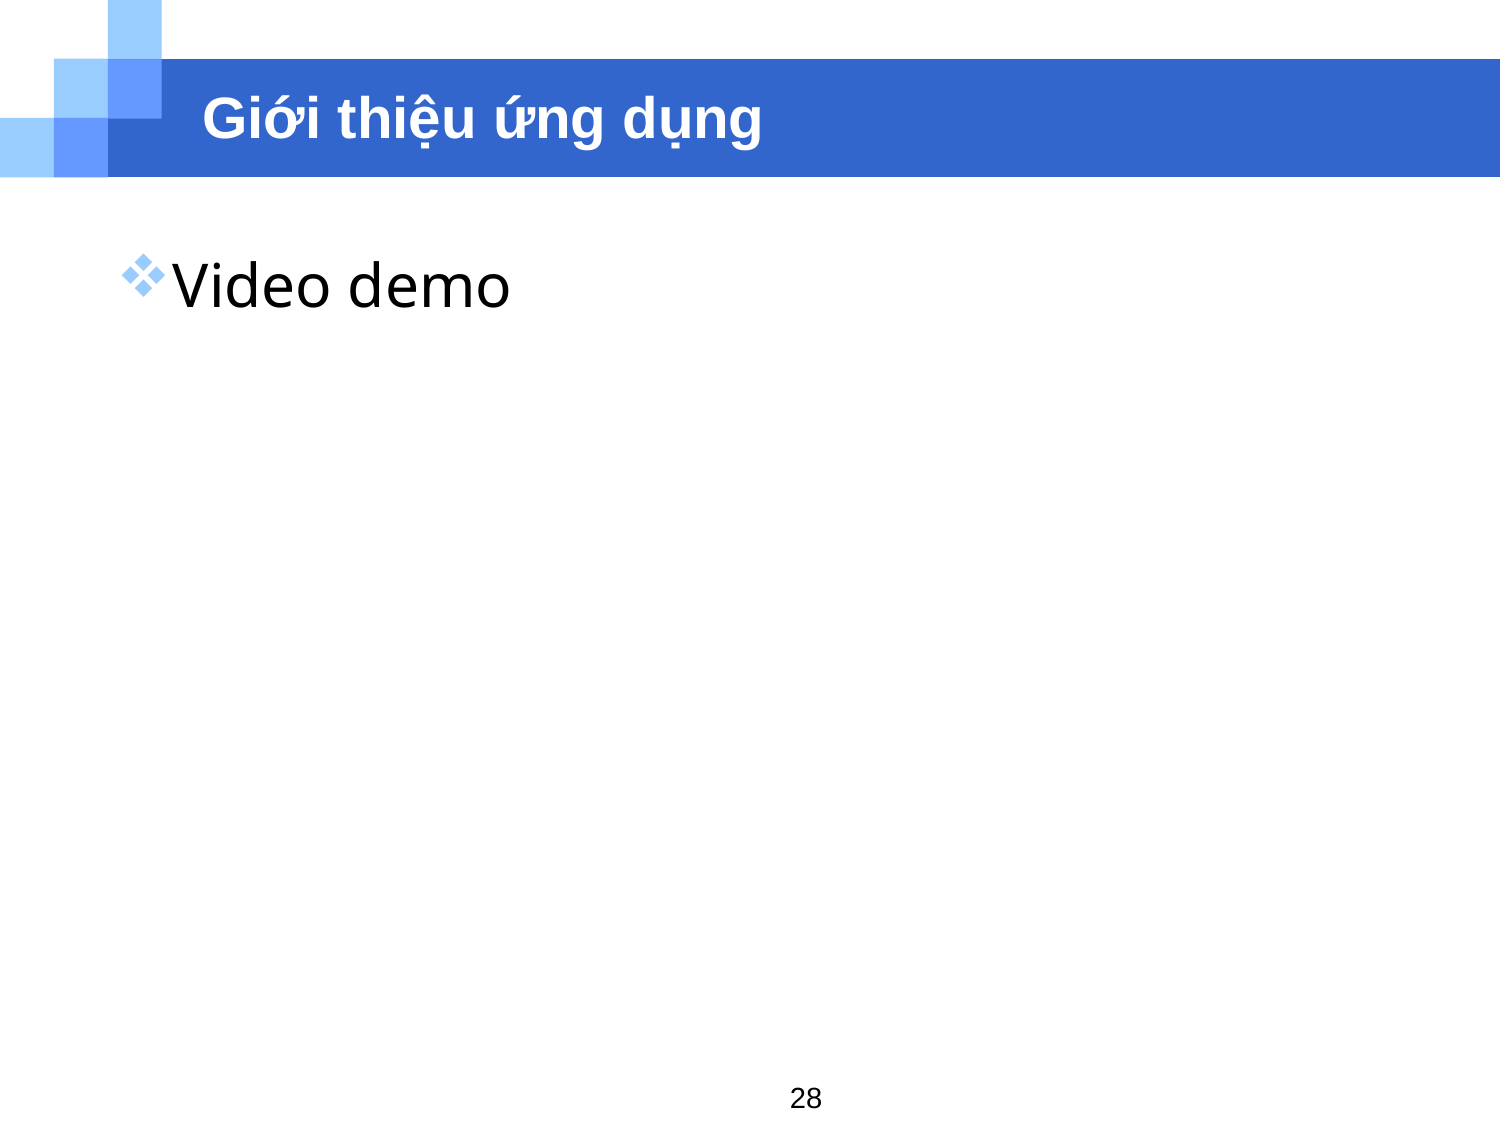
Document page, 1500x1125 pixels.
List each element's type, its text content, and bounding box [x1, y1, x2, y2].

list Video demo [101, 253, 1386, 1050]
slide_number 28 [487, 1072, 838, 1125]
title Giới thiệu ứng dụng [187, 75, 1400, 155]
